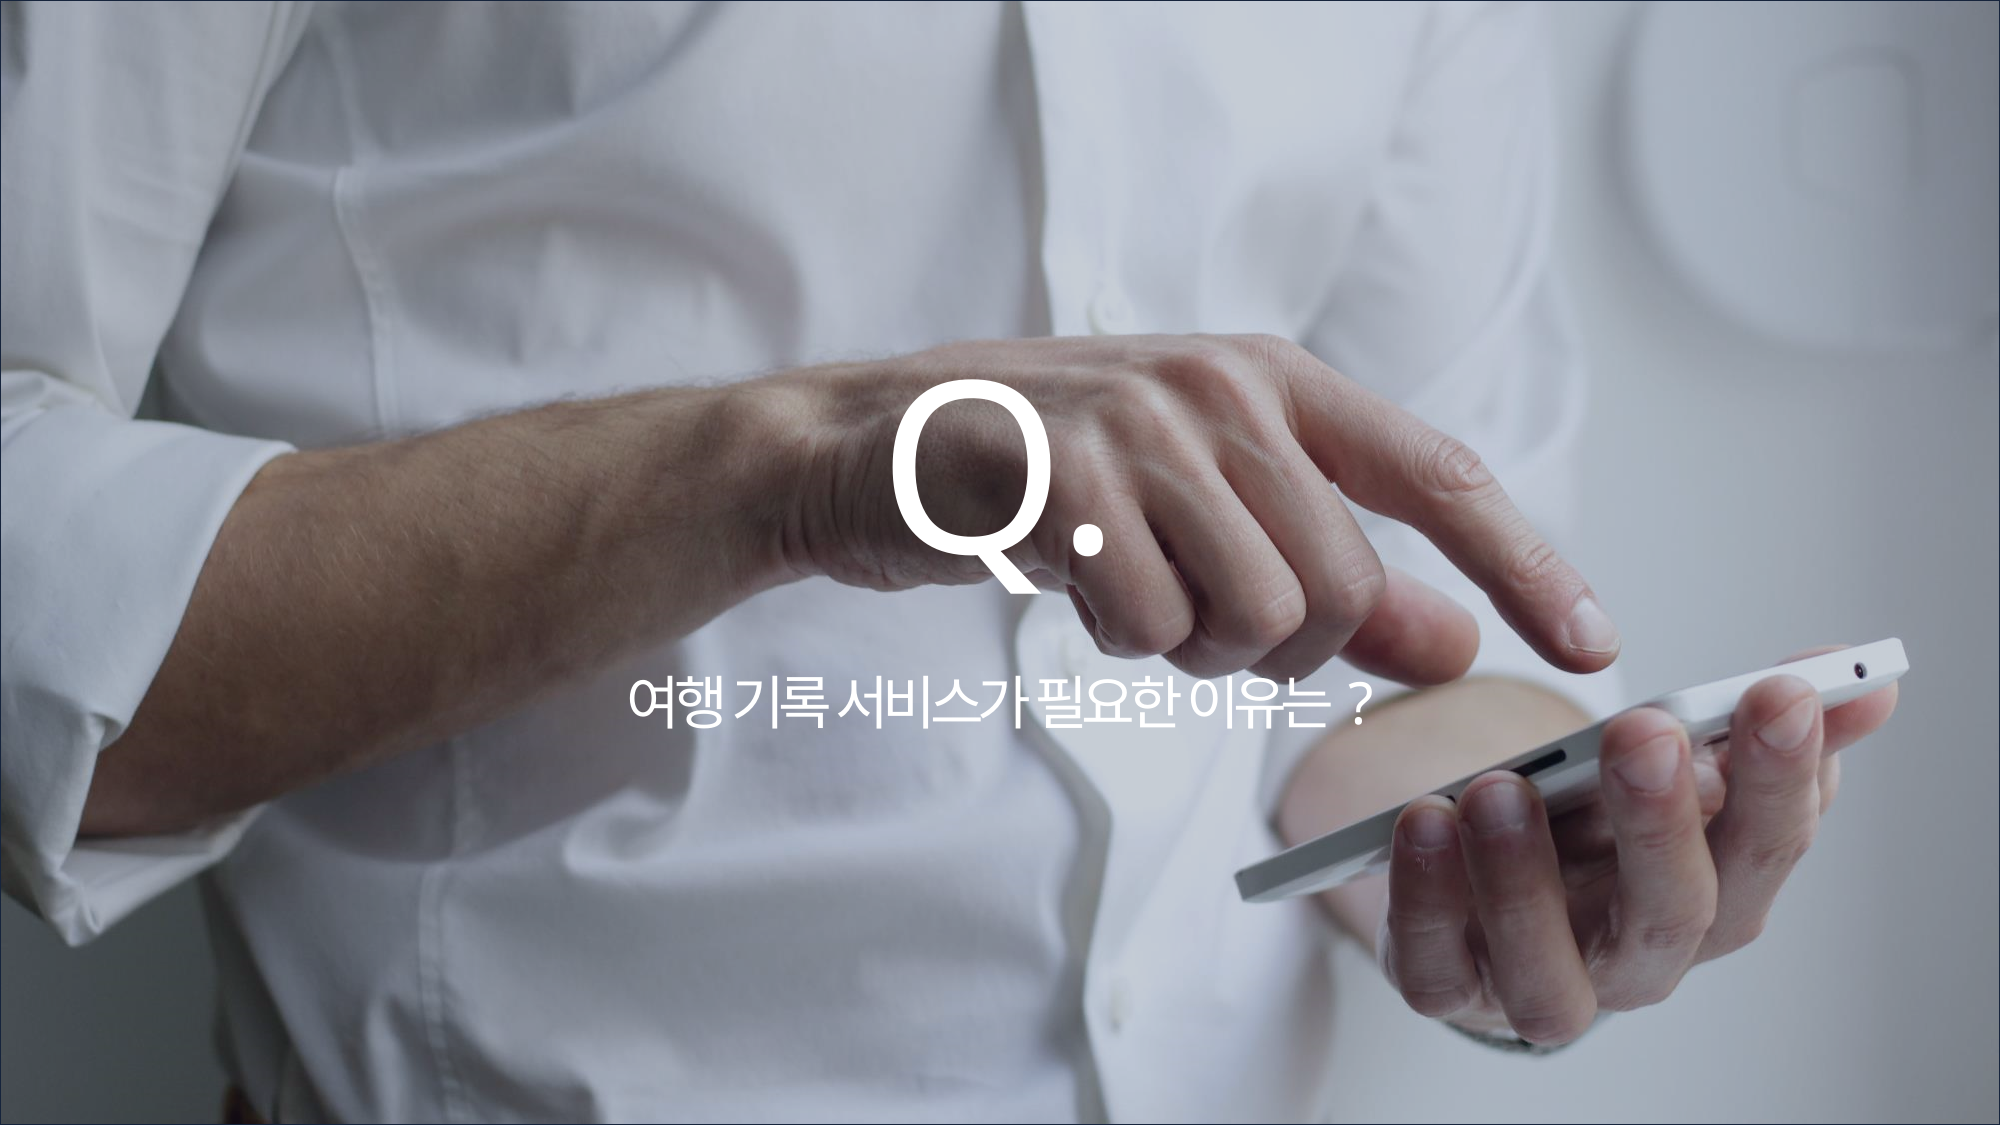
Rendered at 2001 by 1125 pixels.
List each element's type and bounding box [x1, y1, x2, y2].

picture [0, 0, 2000, 1125]
text_box [574, 306, 1426, 745]
